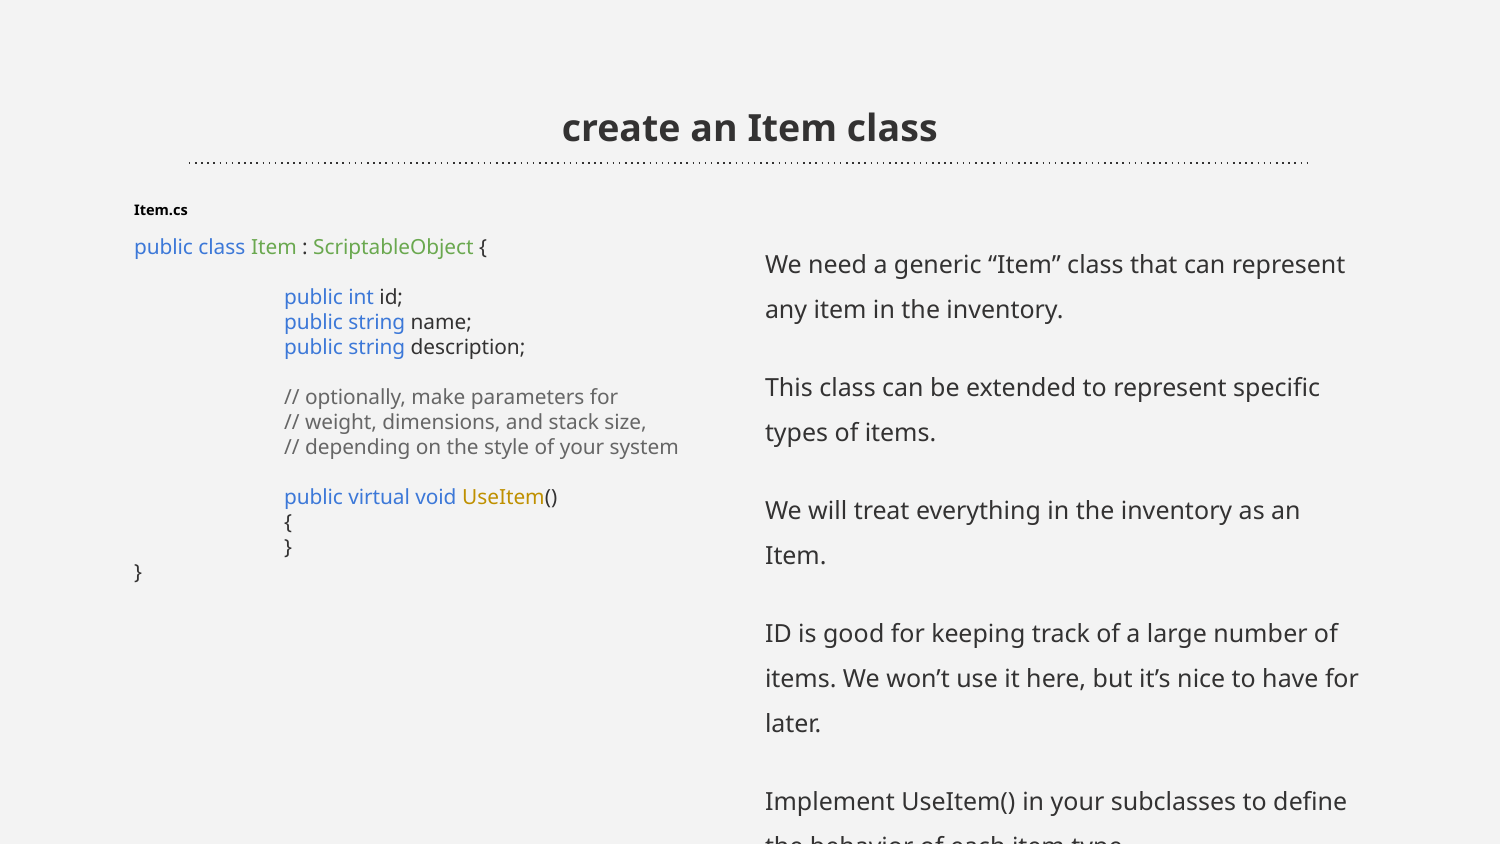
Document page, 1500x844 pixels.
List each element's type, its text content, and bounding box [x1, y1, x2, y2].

list public class Item : ScriptableObject { public int id; public string name; public string description; // optionally, make parameters for // weight, dimensions, and stack size, // depending on the style of your system public virtual void UseItem() { } } [119, 219, 750, 843]
list We need a generic “Item” class that can represent any item in the inventory. This class can be extended to represent specific types of items. We will treat everything in the inventory as an Item. ID is good for keeping track of a large number of items. We won’t use it here, but it’s nice to have for later. Implement UseItem() in your subclasses to define the behavior of each item type. [750, 218, 1381, 843]
title create an Item class [188, 88, 1312, 151]
text_box Item.cs [119, 192, 750, 219]
